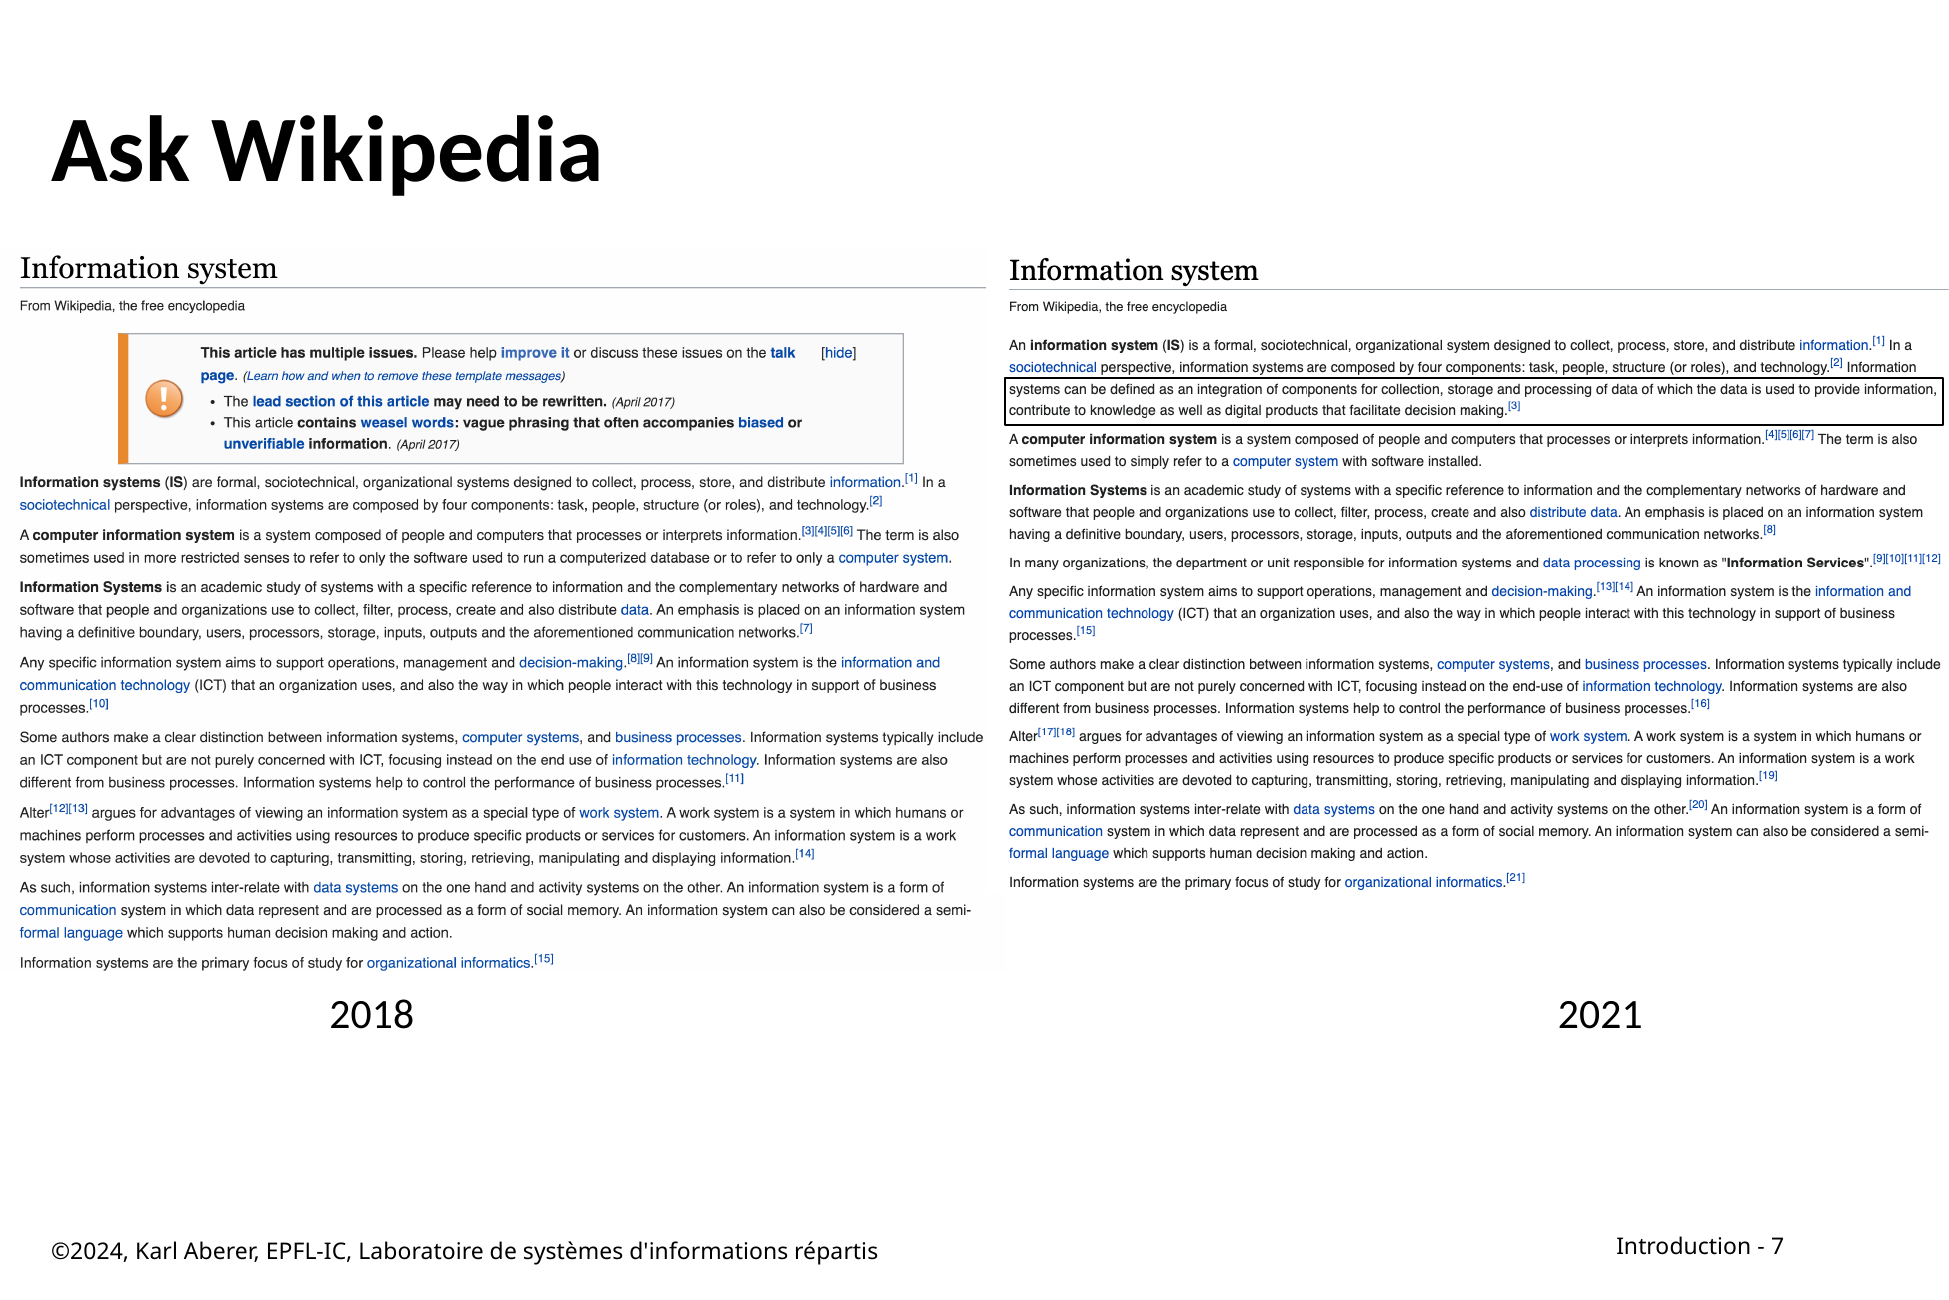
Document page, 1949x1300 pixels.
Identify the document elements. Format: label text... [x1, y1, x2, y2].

footer ©2024, Karl Aberer, EPFL-IC, Laboratoire de systèmes d'informations répartis [32, 1227, 1284, 1271]
title Ask Wikipedia [32, 57, 1803, 232]
picture [0, 236, 1949, 972]
text_box 2018 [314, 981, 430, 1044]
text_box 2021 [1542, 978, 1658, 1044]
